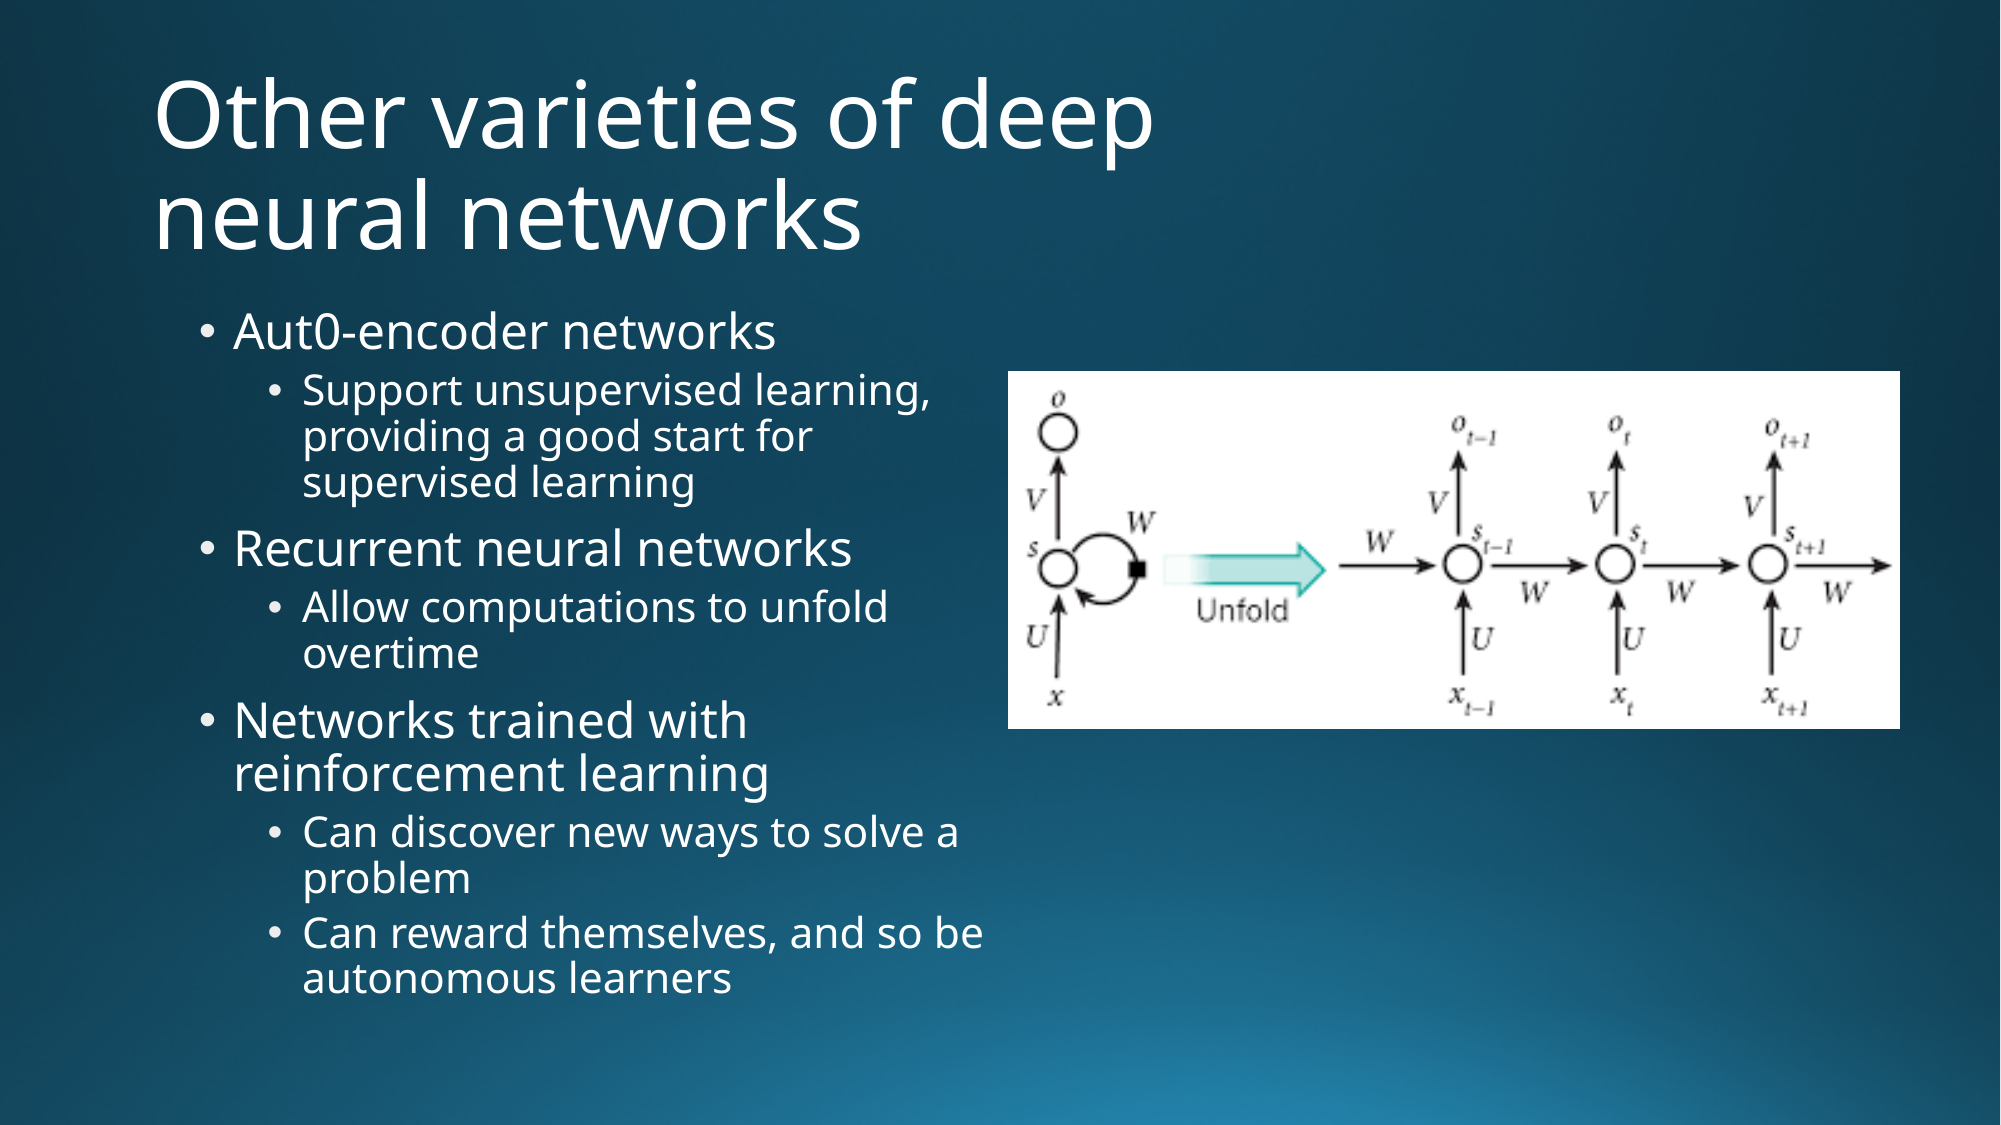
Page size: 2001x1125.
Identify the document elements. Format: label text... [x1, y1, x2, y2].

title Other varieties of deep neural networks [137, 59, 1863, 278]
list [1008, 372, 1900, 729]
list Aut0-encoder networks Support unsupervised learning, providing a good start for supervised learning Recurrent neural networks Allow computations to unfold overtime Networks trained with reinforcement learning Can discover new ways to solve a problem Can reward themselves, and so be autonomous learners [183, 299, 1009, 1014]
picture [0, 0, 2001, 1125]
